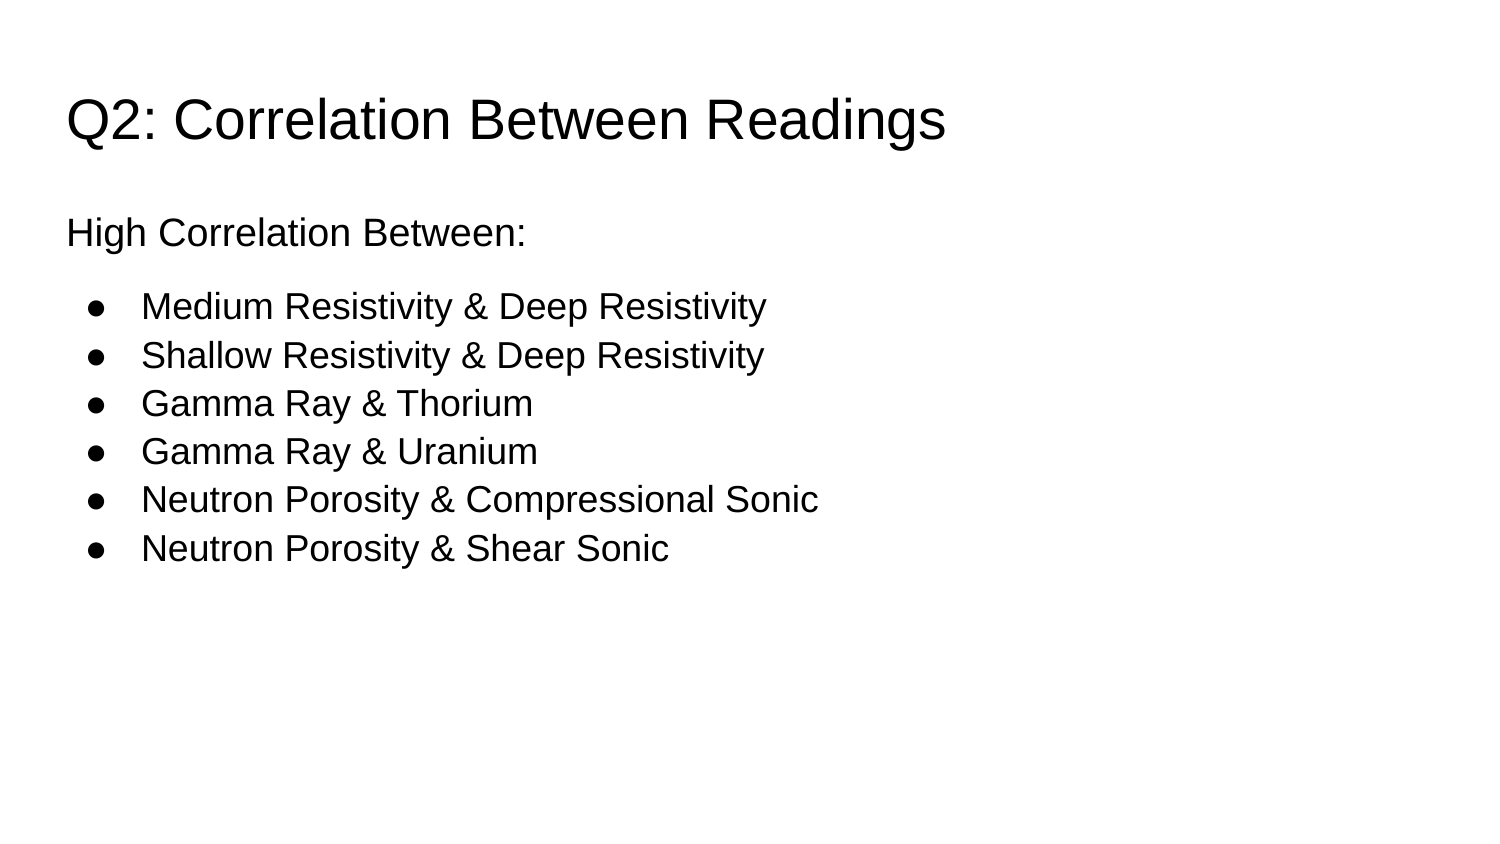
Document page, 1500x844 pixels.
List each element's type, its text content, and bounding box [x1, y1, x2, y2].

title Q2: Correlation Between Readings [51, 72, 1449, 167]
list High Correlation Between: Medium Resistivity & Deep Resistivity Shallow Resistivity & Deep Resistivity Gamma Ray & Thorium Gamma Ray & Uranium Neutron Porosity & Compressional Sonic Neutron Porosity & Shear Sonic [51, 189, 1449, 750]
